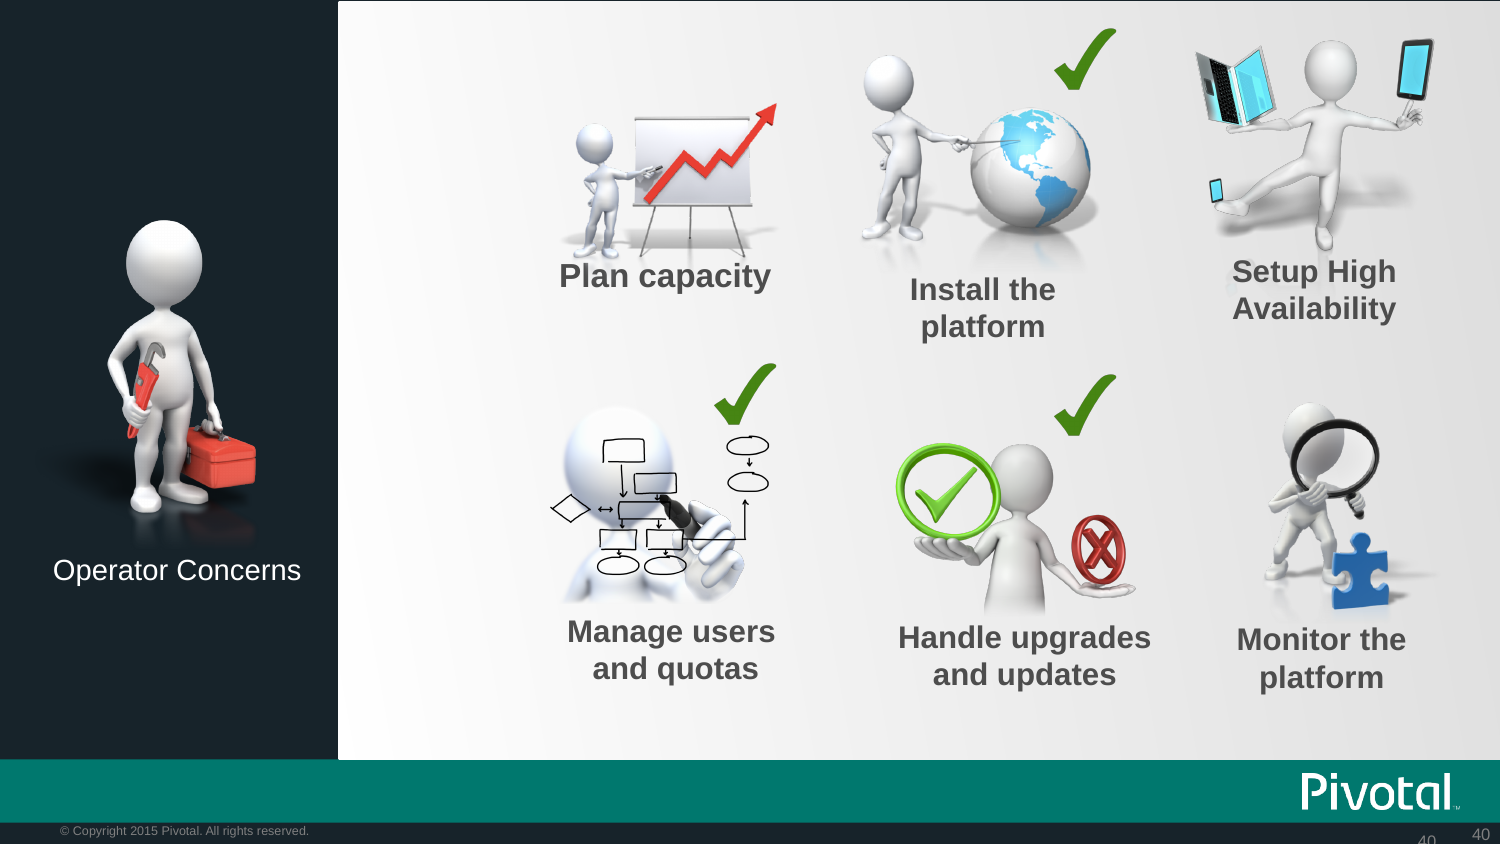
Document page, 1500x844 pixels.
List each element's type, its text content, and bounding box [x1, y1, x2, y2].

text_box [870, 434, 1180, 703]
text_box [550, 98, 802, 306]
text_box Operator Concerns [40, 542, 315, 595]
picture [1302, 773, 1460, 810]
text_box [338, 1, 1500, 760]
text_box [840, 50, 1126, 354]
slide_number 40 [1403, 823, 1491, 844]
picture [712, 362, 777, 426]
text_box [1206, 390, 1446, 705]
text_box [1186, 33, 1443, 336]
picture [1052, 373, 1117, 437]
picture [1052, 27, 1117, 92]
picture [28, 210, 284, 551]
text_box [539, 398, 813, 696]
